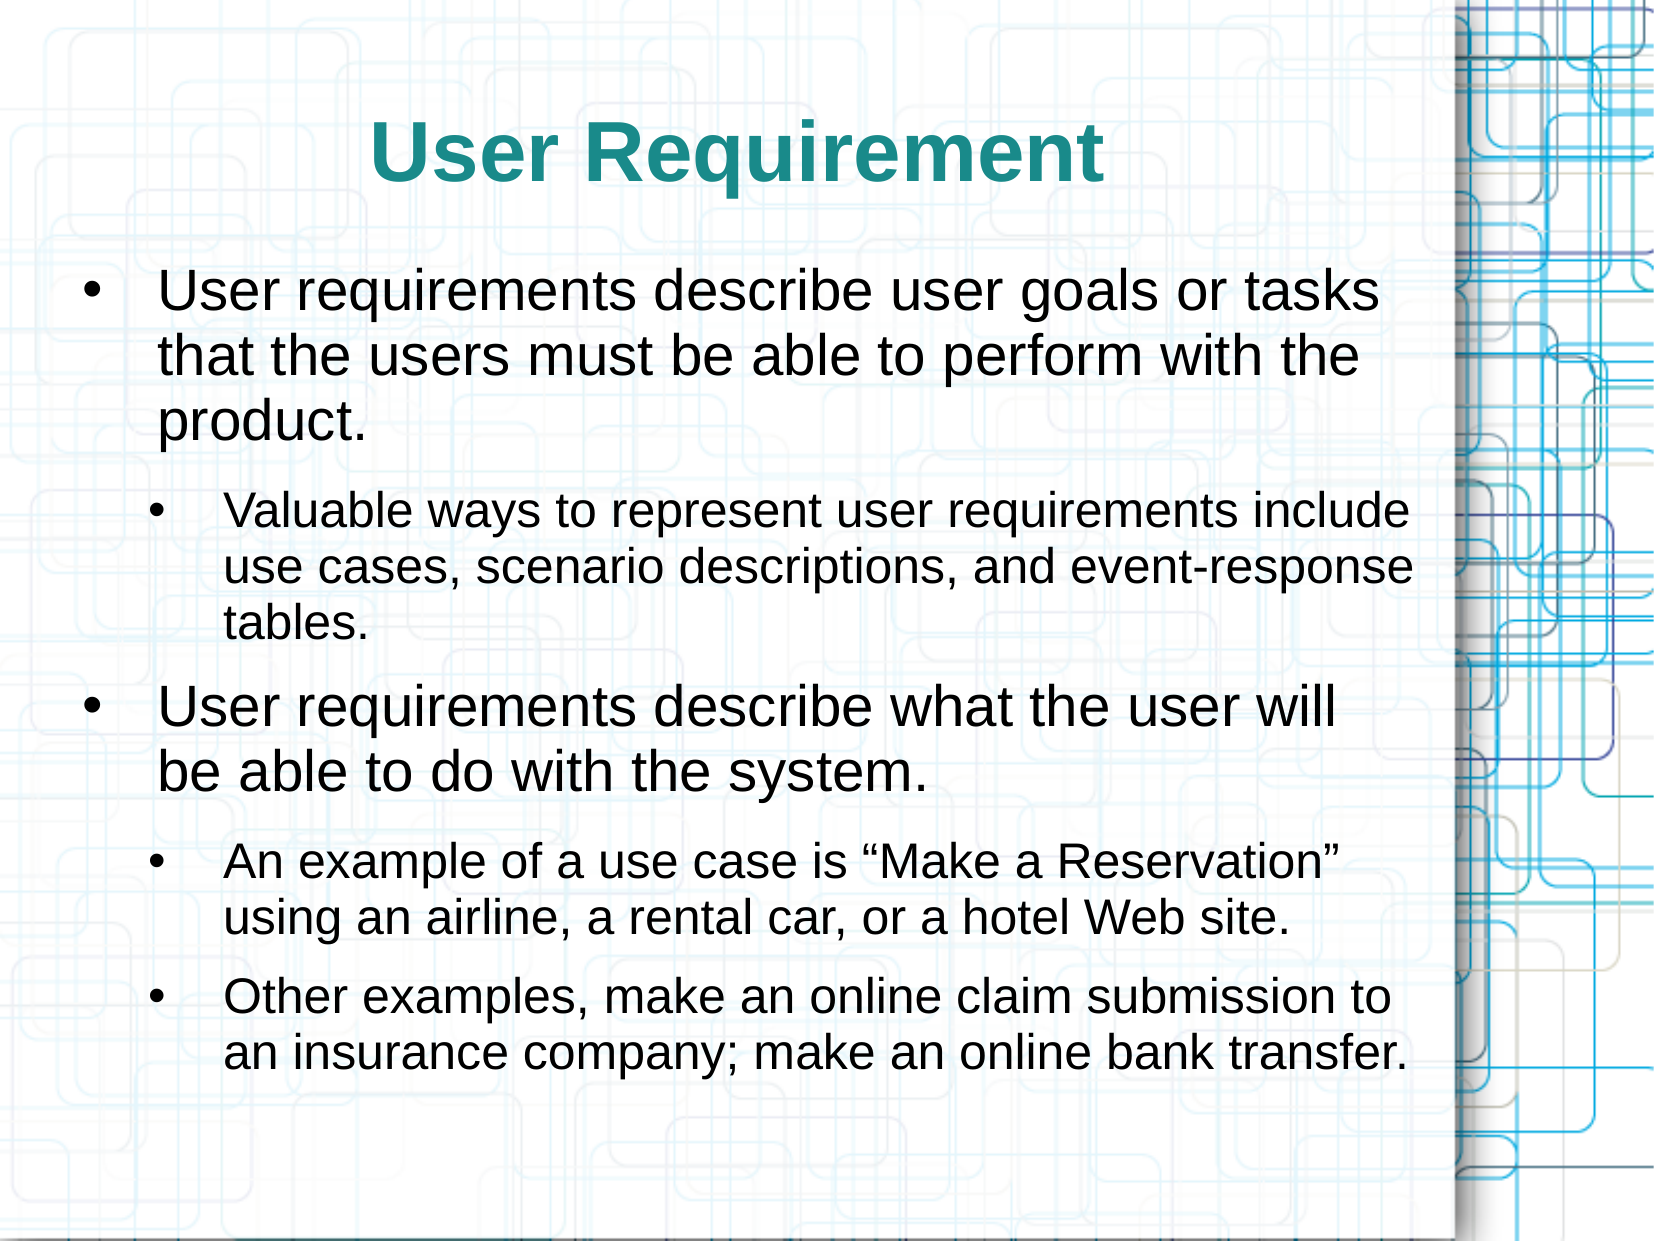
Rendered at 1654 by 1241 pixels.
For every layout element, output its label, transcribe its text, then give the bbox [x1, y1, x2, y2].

picture [0, 0, 1654, 1241]
list User requirements describe user goals or tasks that the users must be able to perform with the product. Valuable ways to represent user requirements include use cases, scenario descriptions, and event-response tables. User requirements describe what the user will be able to do with the system. An example of a use case is “Make a Reservation” using an airline, a rental car, or a hotel Web site. Other examples, make an online claim submission to an insurance company; make an online bank transfer. [82, 253, 1417, 1109]
title User Requirement [59, 49, 1418, 257]
